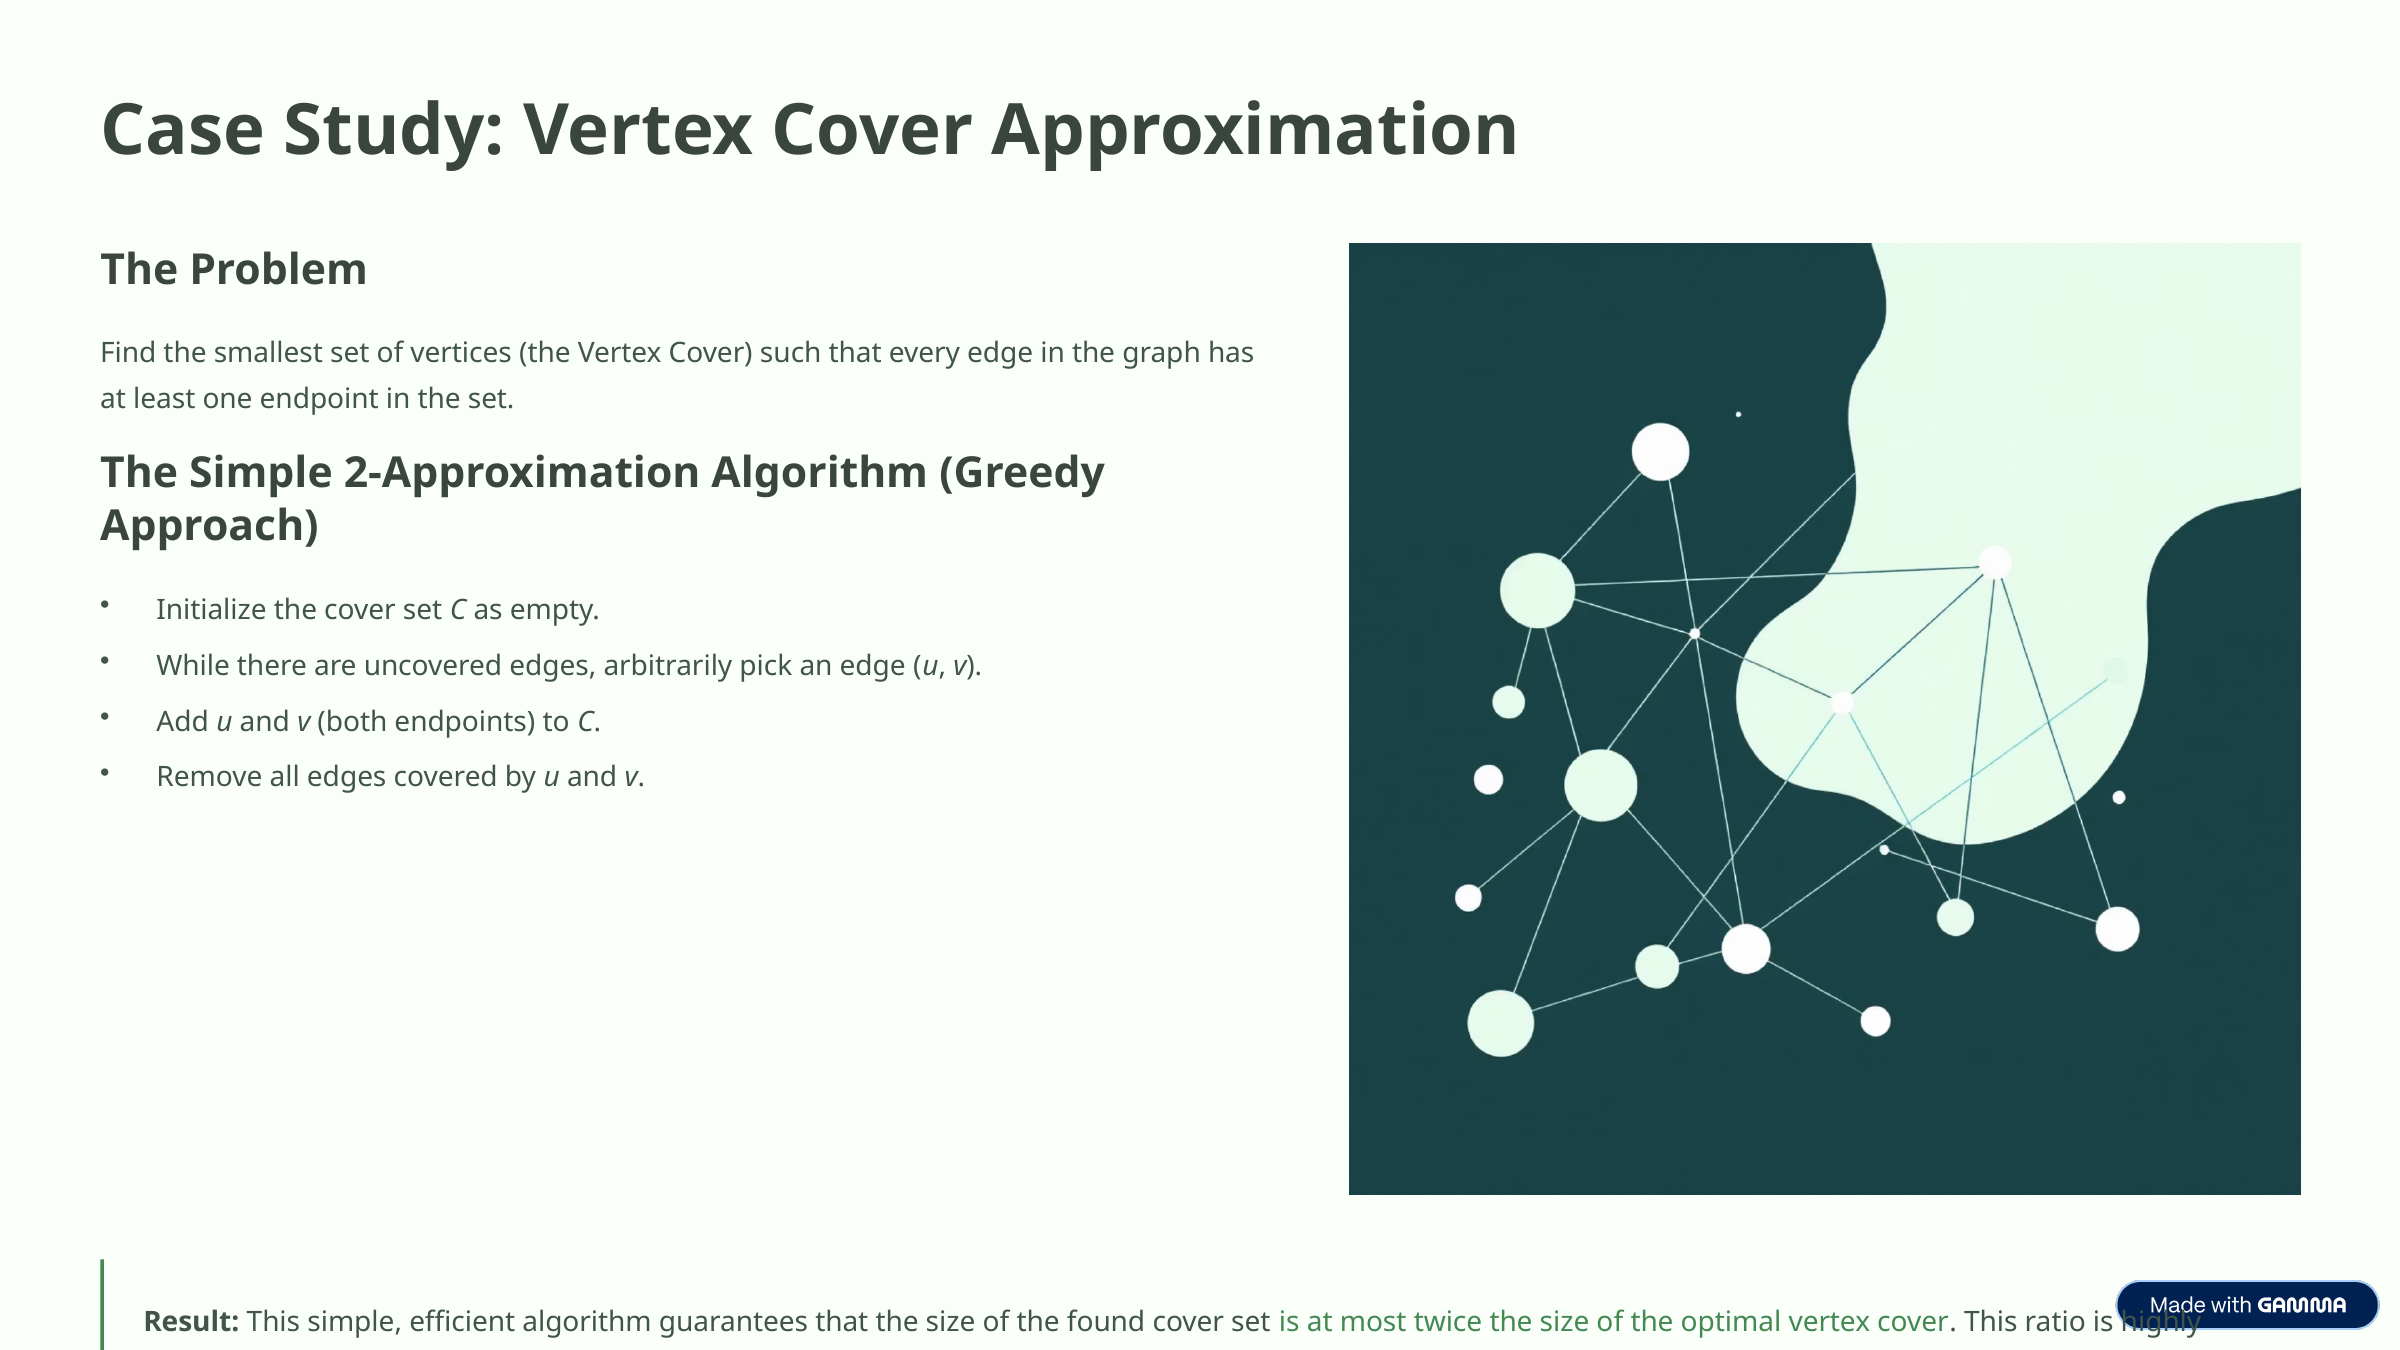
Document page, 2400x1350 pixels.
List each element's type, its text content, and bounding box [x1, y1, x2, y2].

text_box The Problem [100, 240, 531, 294]
text_box While there are uncovered edges, arbitrarily pick an edge (u, v). [100, 634, 1279, 681]
text_box Remove all edges covered by u and v. [100, 746, 1279, 793]
text_box The Simple 2-Approximation Algorithm (Greedy Approach) [100, 442, 1279, 551]
text_box Case Study: Vertex Cover Approximation [100, 78, 1571, 169]
text_box Add u and v (both endpoints) to C. [100, 690, 1279, 737]
text_box Initialize the cover set C as empty. [100, 579, 1279, 625]
picture [2106, 1271, 2389, 1339]
text_box Find the smallest set of vertices (the Vertex Cover) such that every edge in the graph has at least one endpoint in the set. [100, 322, 1279, 415]
text_box [100, 1259, 104, 1350]
text_box Result: This simple, efficient algorithm guarantees that the size of the found cover set is at most twice the size of the optimal vertex cover. This ratio is highly significant for practical application. [143, 1291, 2300, 1350]
picture [1349, 243, 2301, 1195]
